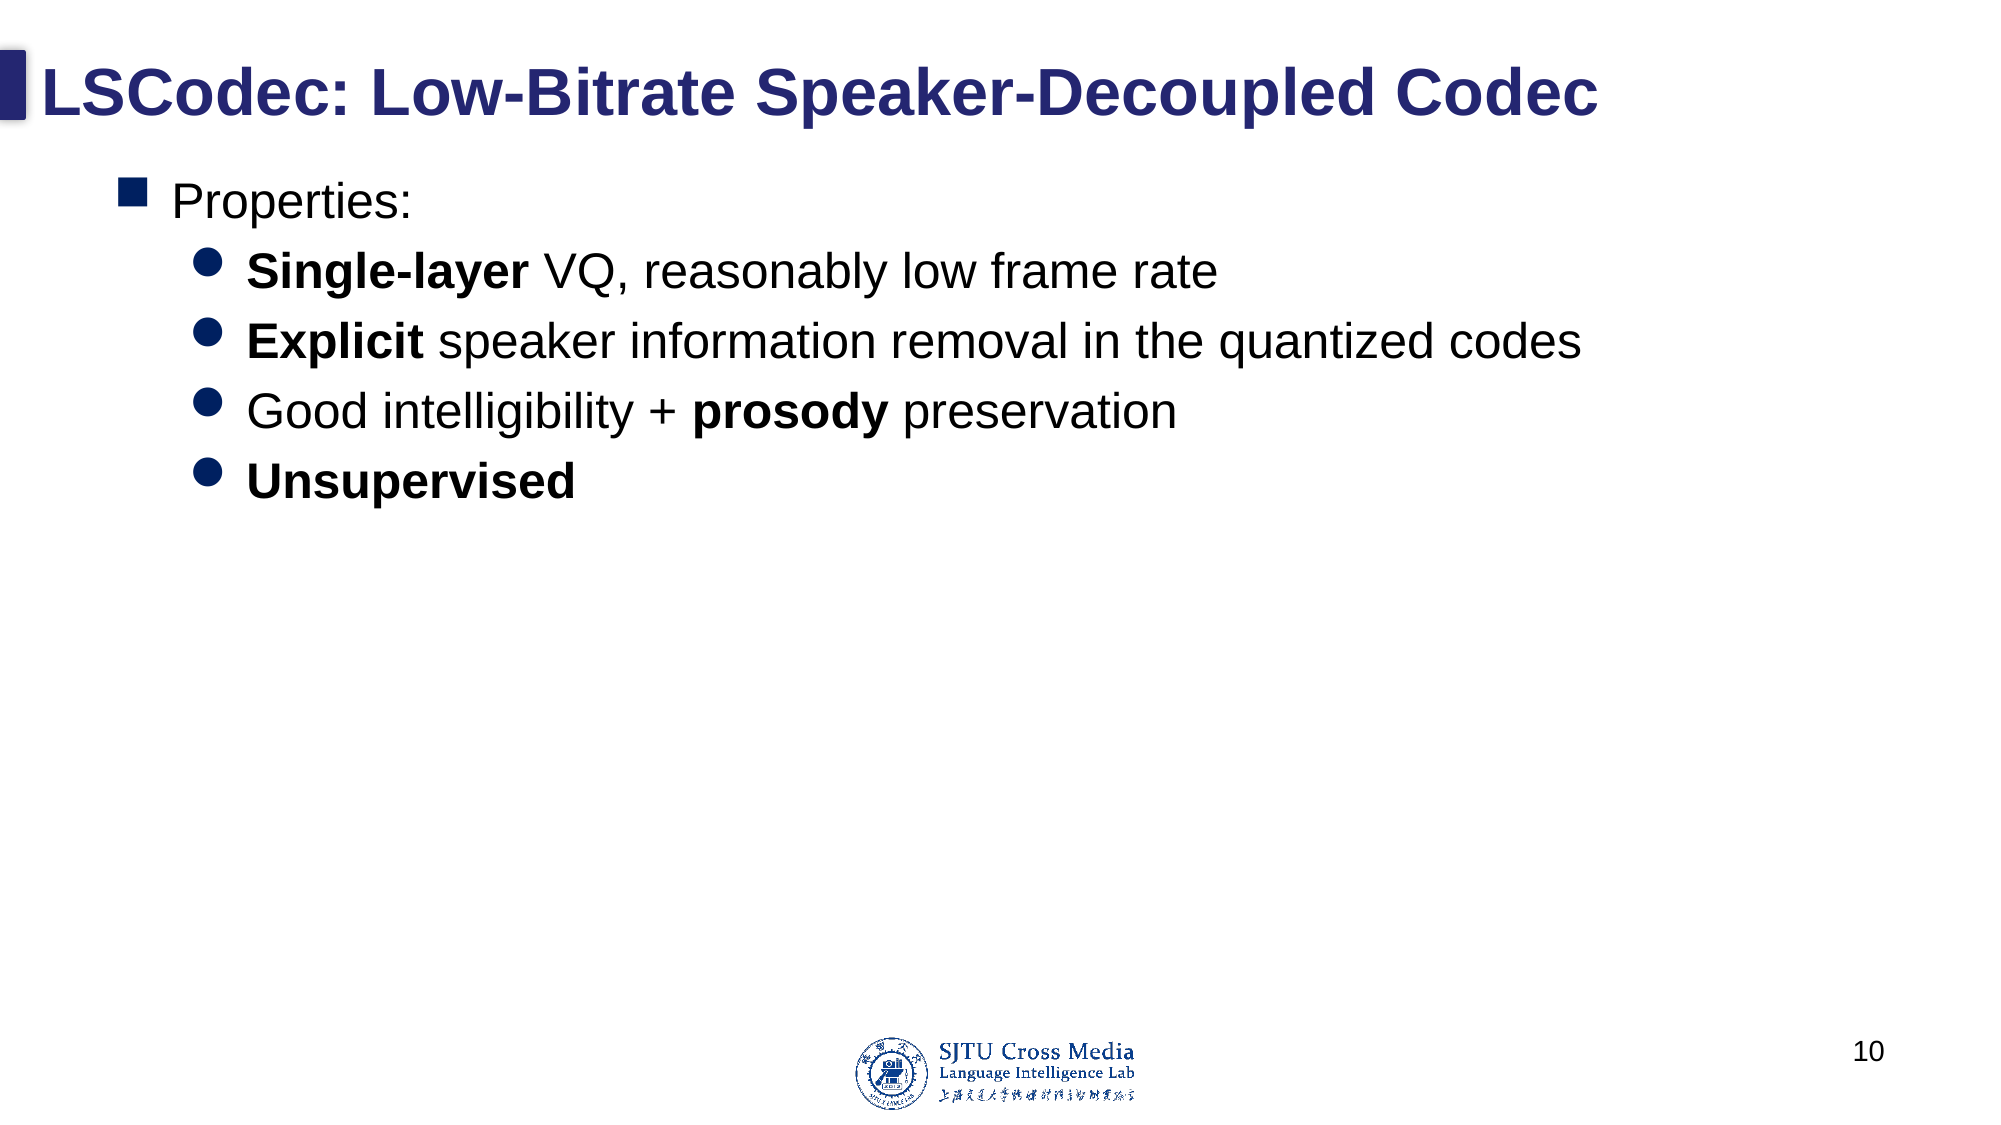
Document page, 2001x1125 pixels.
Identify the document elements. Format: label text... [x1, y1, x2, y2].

slide_number 10 [1433, 1024, 1901, 1103]
list Properties: Single-layer VQ, reasonably low frame rate Explicit speaker information removal in the quantized codes Good intelligibility + prosody preservation Unsupervised [99, 160, 1914, 516]
picture [832, 1024, 1162, 1123]
title LSCodec: Low-Bitrate Speaker-Decoupled Codec [25, 0, 1969, 199]
